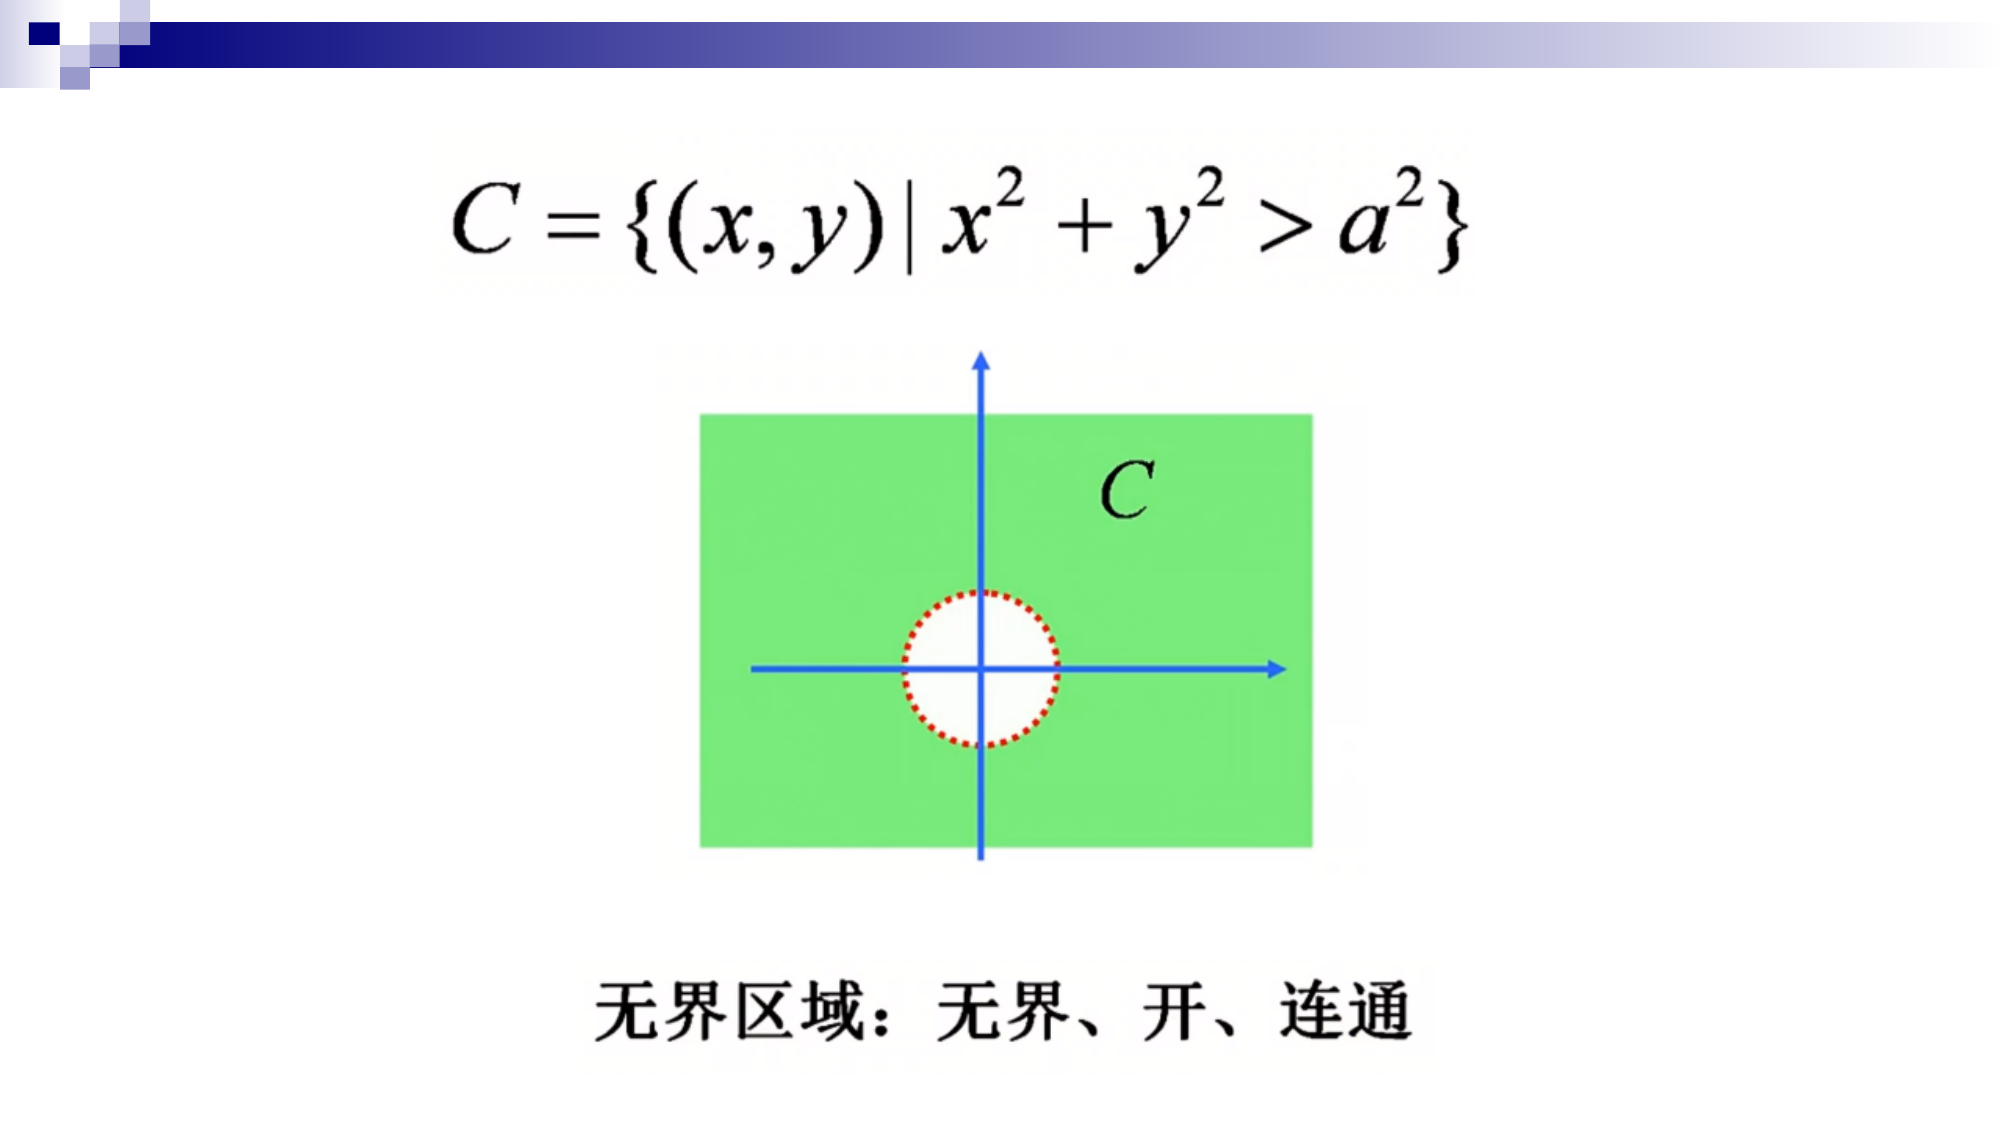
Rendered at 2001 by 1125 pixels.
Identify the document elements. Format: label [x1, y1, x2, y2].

picture [433, 128, 1476, 297]
picture [652, 346, 1367, 879]
picture [575, 960, 1444, 1075]
